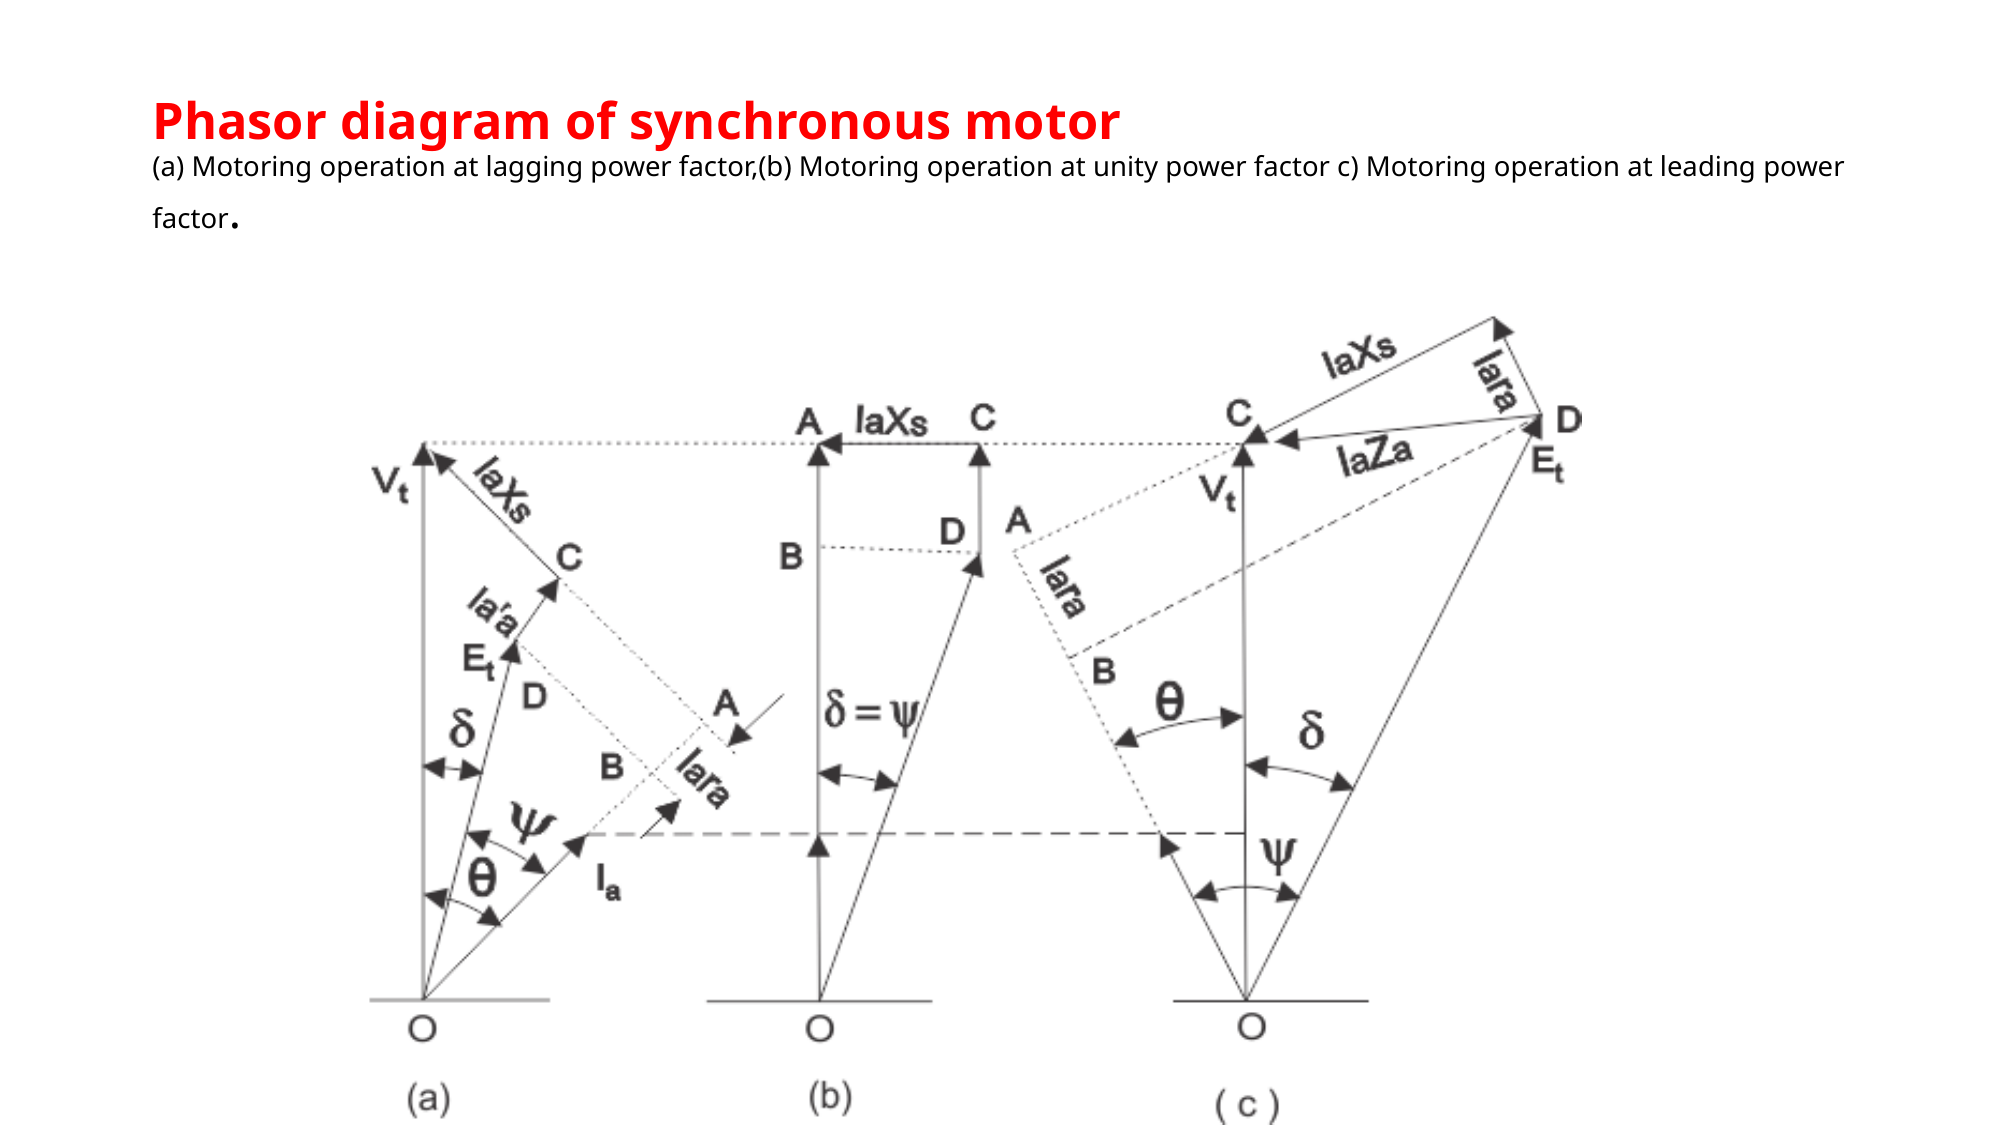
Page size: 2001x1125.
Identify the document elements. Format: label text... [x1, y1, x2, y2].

title Phasor diagram of synchronous motor (a) Motoring operation at lagging power factor,(b) Motoring operation at unity power factor c) Motoring operation at leading power factor. [137, 20, 1863, 246]
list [368, 315, 1582, 1125]
